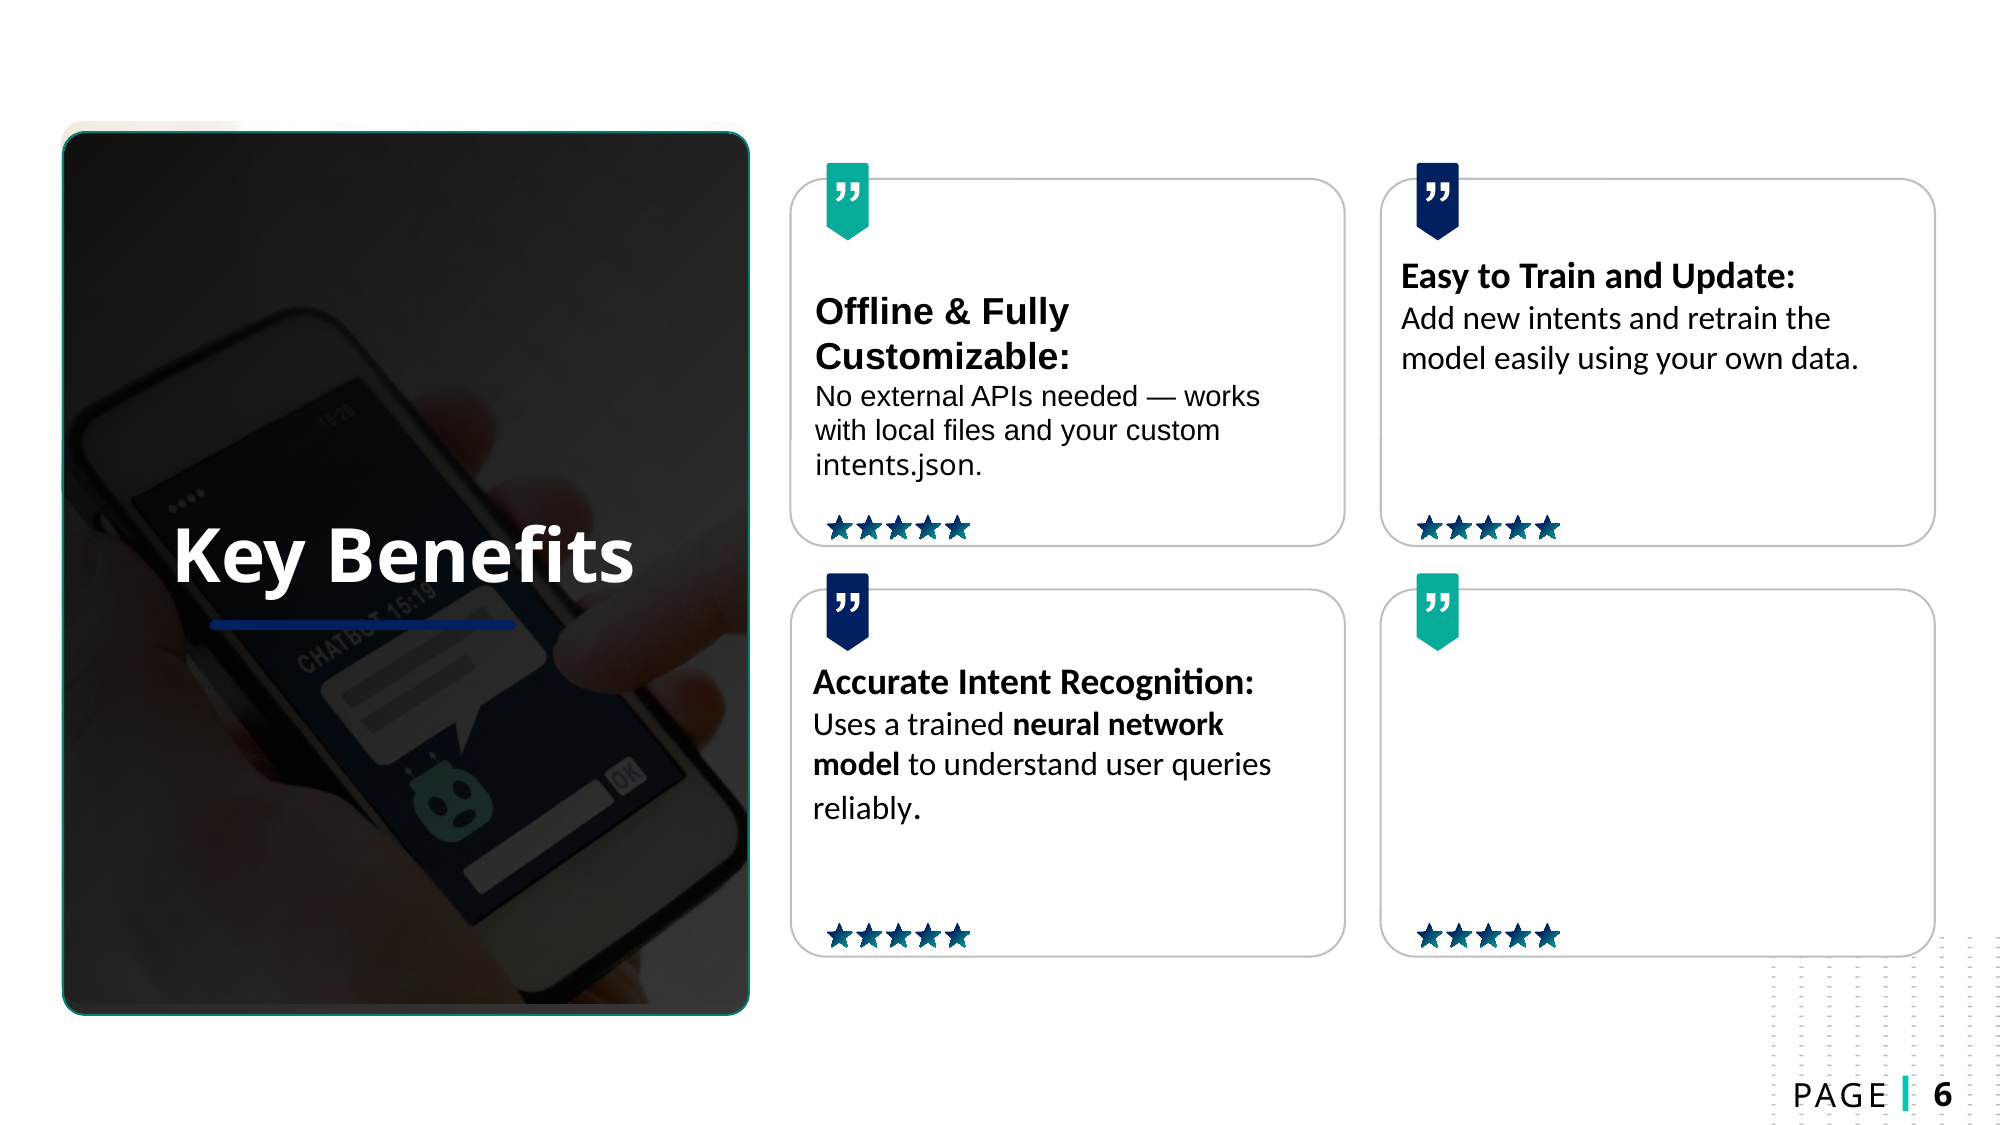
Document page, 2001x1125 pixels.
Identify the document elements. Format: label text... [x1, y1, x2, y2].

text_box Fast and Lightweight: Processes inputs quickly using an efficient bag-of-words and prediction mechanism. [1379, 588, 1936, 958]
text_box [789, 177, 1346, 547]
text_box [825, 572, 870, 649]
text_box [1438, 591, 1451, 614]
text_box [848, 591, 861, 614]
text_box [826, 922, 970, 948]
text_box Offline & Fully Customizable: No external APIs needed — works with local files and your custom intents.json. [800, 279, 1330, 490]
text_box [789, 588, 1346, 958]
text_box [1416, 922, 1560, 948]
text_box Easy to Train and Update: Add new intents and retrain the model easily using your own data. [1386, 244, 1907, 384]
text_box [1424, 181, 1437, 204]
picture [60, 121, 747, 1004]
text_box [848, 181, 861, 204]
text_box [64, 142, 750, 1016]
text_box [1438, 181, 1451, 204]
text_box Accurate Intent Recognition: Uses a trained neural network model to understand user queries reliably. [798, 649, 1330, 835]
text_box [826, 514, 970, 540]
text_box [1415, 161, 1460, 242]
text_box [825, 161, 870, 242]
text_box [1415, 572, 1460, 653]
text_box [834, 591, 847, 614]
text_box [834, 181, 847, 204]
text_box [1379, 177, 1937, 547]
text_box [1416, 514, 1560, 540]
text_box [1424, 591, 1437, 614]
